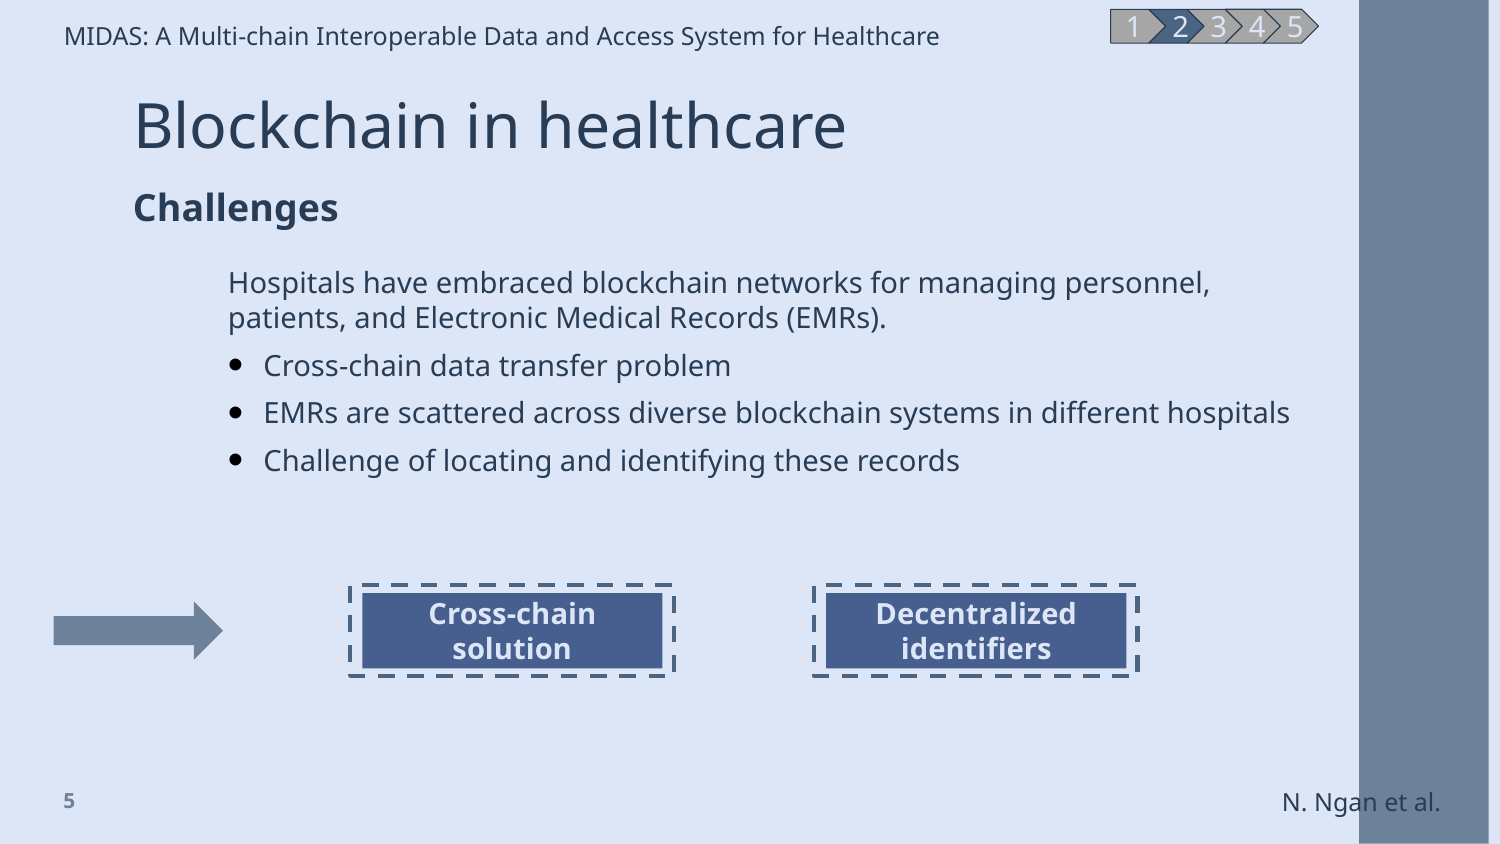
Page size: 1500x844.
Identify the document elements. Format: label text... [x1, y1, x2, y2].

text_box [1110, 9, 1319, 44]
title Blockchain in healthcare [118, 71, 1382, 166]
slide_number 5 [34, 779, 104, 825]
text_box Hospitals have embraced blockchain networks for managing personnel, patients, and Electronic Medical Records (EMRs). Cross-chain data transfer problem EMRs are scattered across diverse blockchain systems in different hospitals Challenge of locating and identifying these records [212, 257, 1343, 485]
text_box Challenges [118, 176, 417, 236]
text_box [813, 584, 1138, 677]
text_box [349, 584, 674, 677]
text_box [51, 599, 226, 662]
